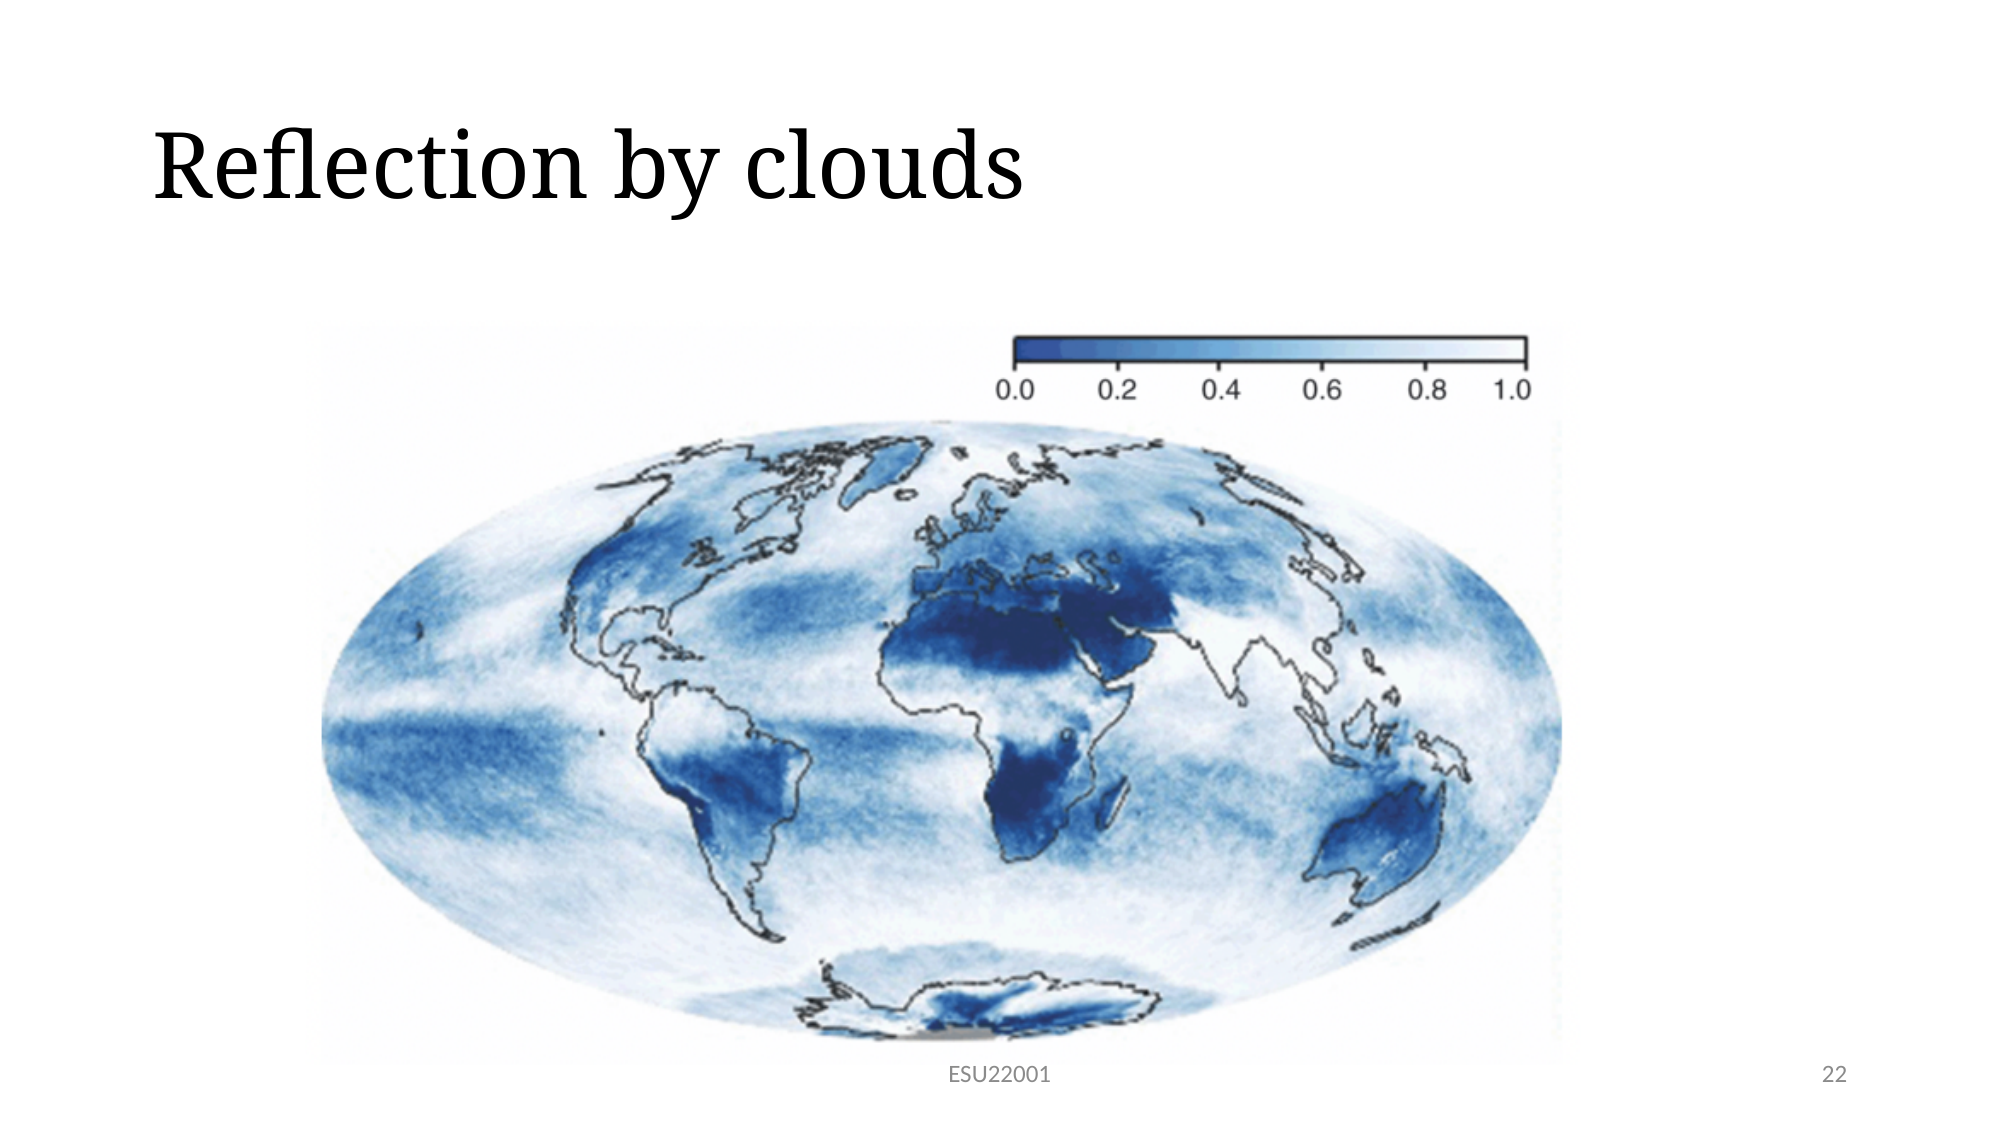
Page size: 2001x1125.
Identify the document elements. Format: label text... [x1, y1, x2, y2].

footer ESU22001 [662, 1066, 1338, 1103]
slide_number 22 [1412, 1042, 1863, 1103]
title Reflection by clouds [137, 59, 1863, 278]
picture [305, 320, 1581, 1066]
